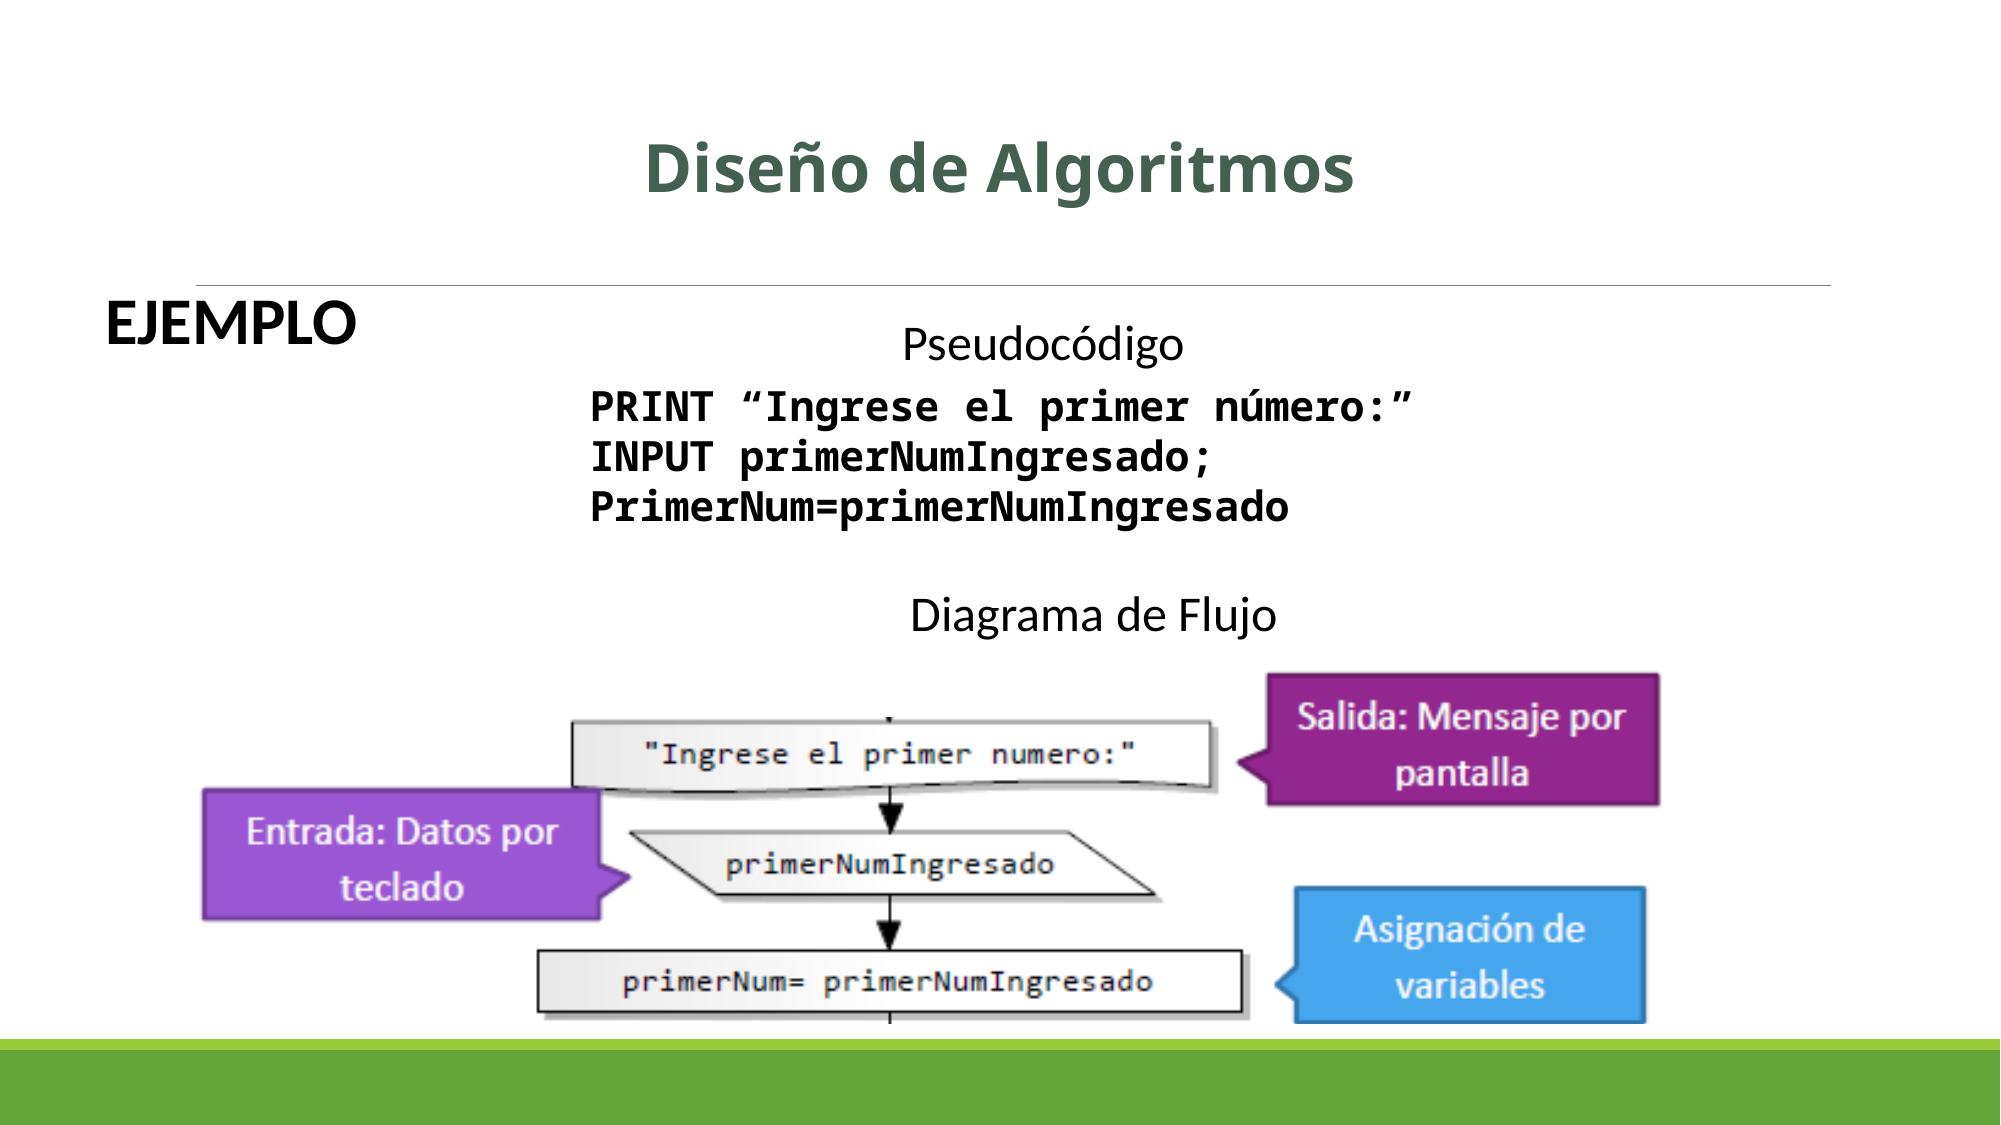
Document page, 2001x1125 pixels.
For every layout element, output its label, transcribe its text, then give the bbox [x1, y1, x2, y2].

text_box Diagrama de Flujo [896, 574, 1369, 649]
text_box EJEMPLO [90, 270, 754, 366]
picture [197, 664, 1676, 1024]
text_box Diseño de Algoritmos [325, 125, 1675, 256]
text_box PRINT “Ingrese el primer número:” INPUT primerNumIngresado; PrimerNum=primerNumIngresado [574, 372, 1500, 538]
text_box [656, 598, 1131, 662]
text_box Pseudocódigo [887, 302, 1361, 378]
